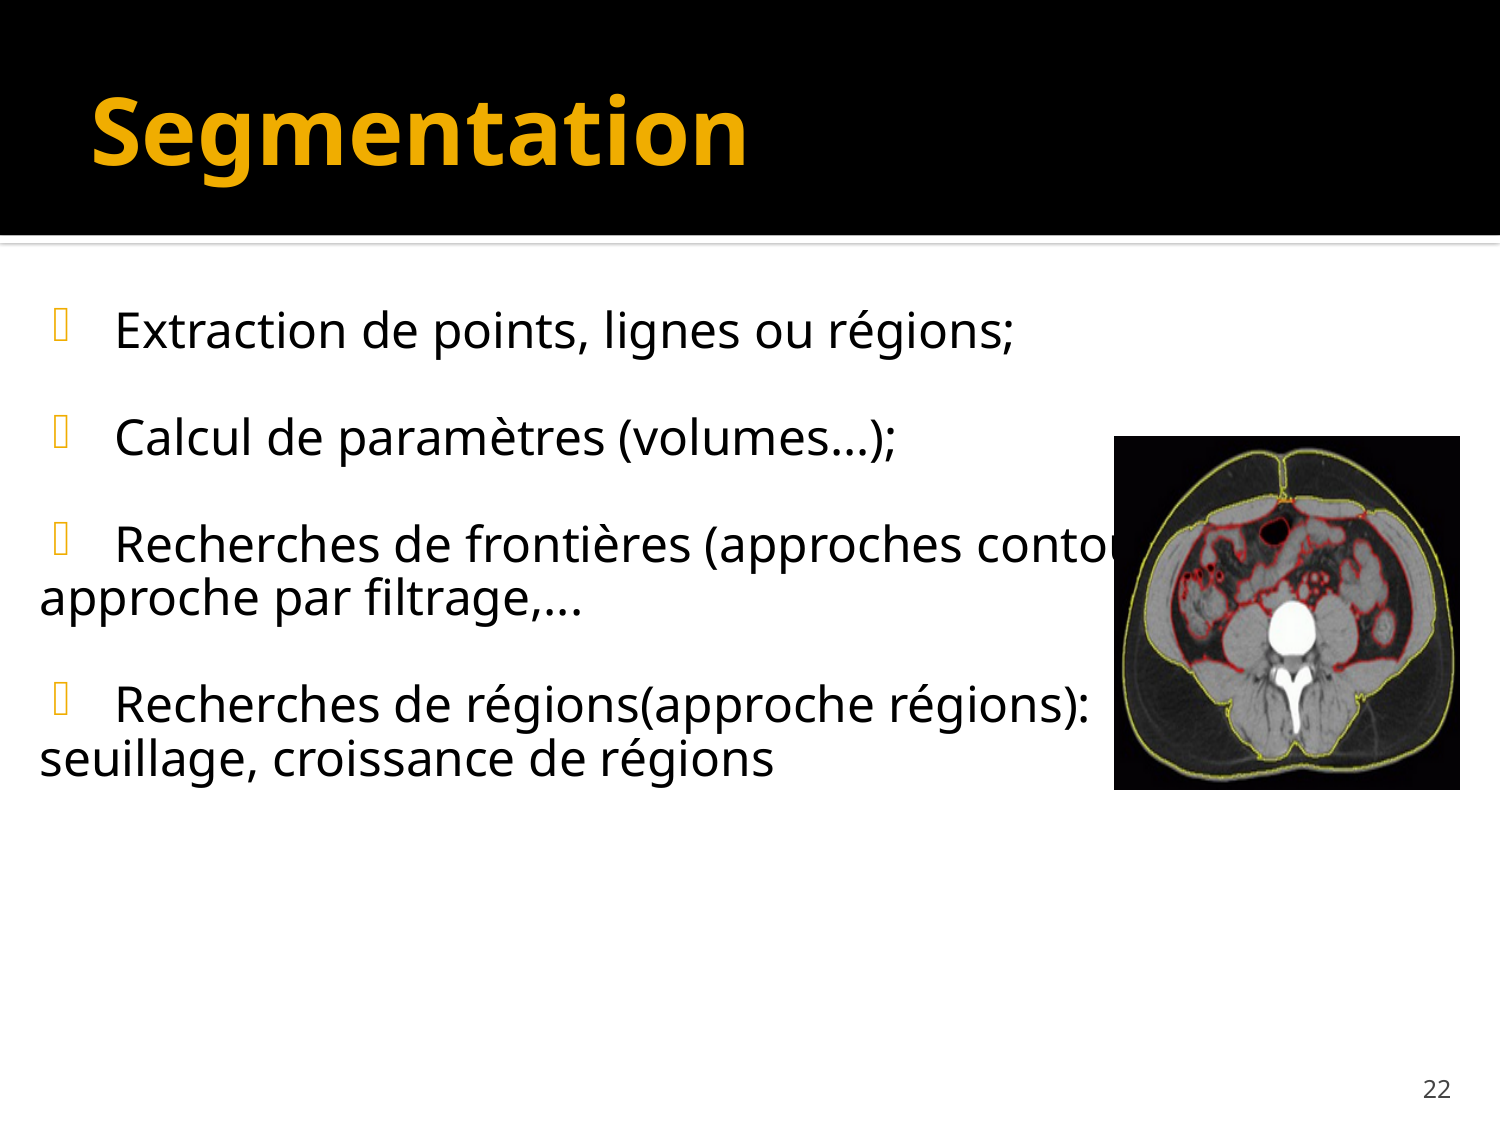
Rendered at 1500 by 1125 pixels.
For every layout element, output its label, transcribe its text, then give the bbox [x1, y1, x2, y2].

title Segmentation [75, 25, 1425, 231]
picture [1114, 436, 1460, 790]
slide_number 22 [1345, 1062, 1467, 1108]
list Extraction de points, lignes ou régions; Calcul de paramètres (volumes…); Recherches de frontières (approches contours): approche par filtrage,... Recherches de régions(approche régions): seuillage, croissance de régions [30, 291, 1460, 1050]
